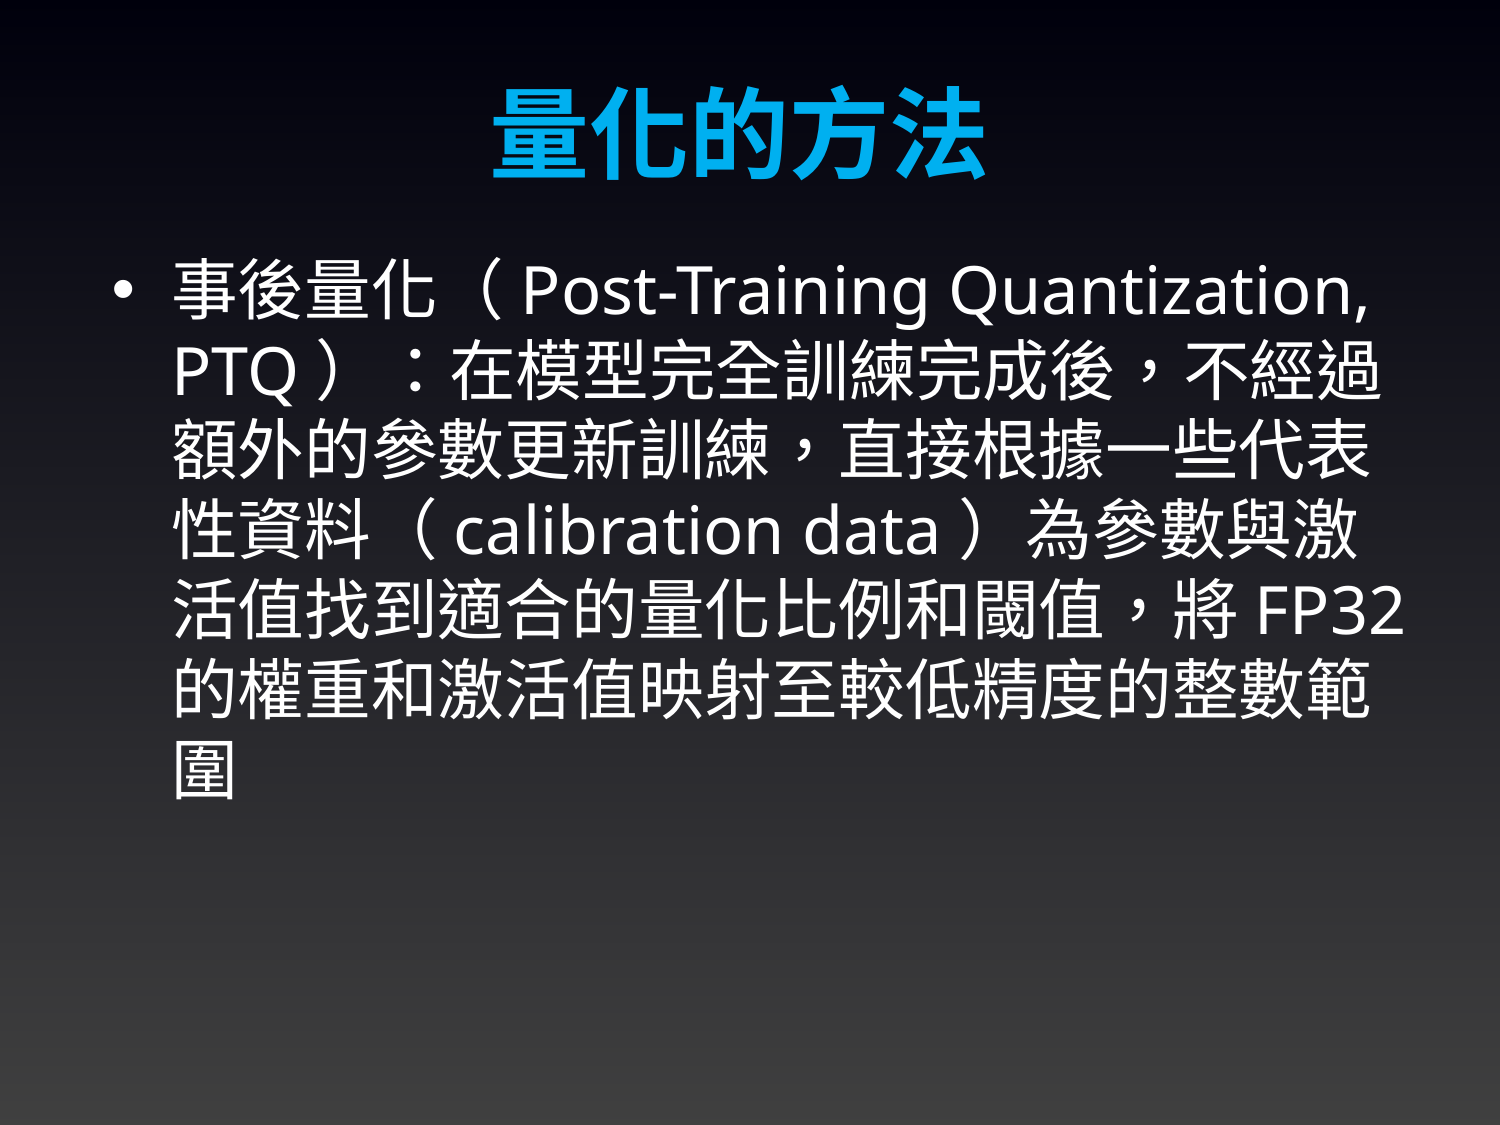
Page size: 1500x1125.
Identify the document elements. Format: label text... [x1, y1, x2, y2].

text_box 量化的方法 [474, 43, 1168, 207]
text_box 事後量化（Post-Training Quantization, PTQ）：在模型完全訓練完成後，不經過額外的參數更新訓練，直接根據一些代表性資料（calibration data）為參數與激活值找到適合的量化比例和閾值，將FP32的權重和激活值映射至較低精度的整數範圍 [96, 240, 1422, 896]
